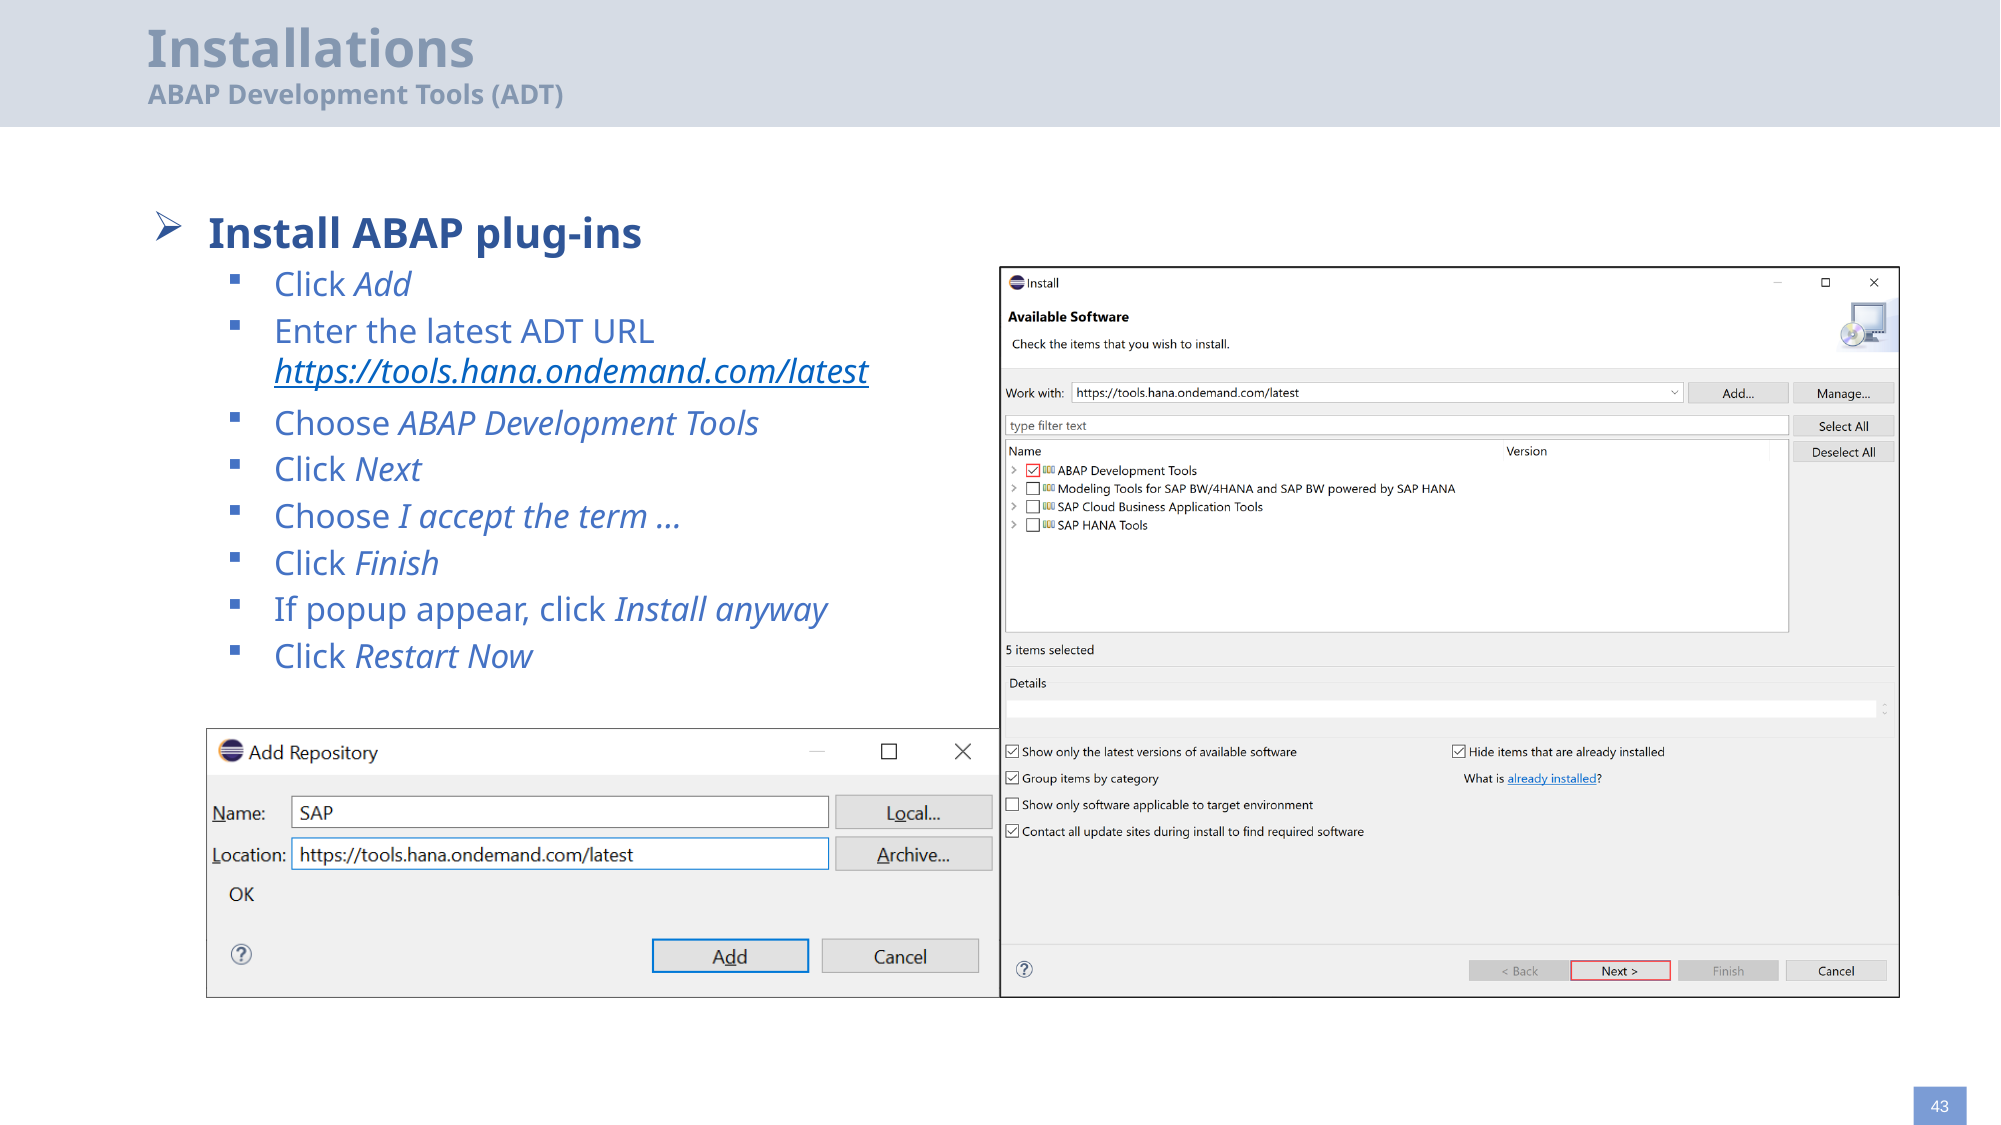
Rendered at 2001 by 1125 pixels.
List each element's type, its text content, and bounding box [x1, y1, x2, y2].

list Install ABAP plug-ins Click Add Enter the latest ADT URL https://tools.hana.ondemand.com/latest Choose ABAP Development Tools Click Next Choose I accept the term … Click Finish If popup appear, click Install anyway Click Restart Now [137, 199, 1863, 1014]
picture [205, 266, 1901, 999]
text_box [137, 186, 1913, 999]
title Installations ABAP Development Tools (ADT) [133, 0, 1867, 128]
